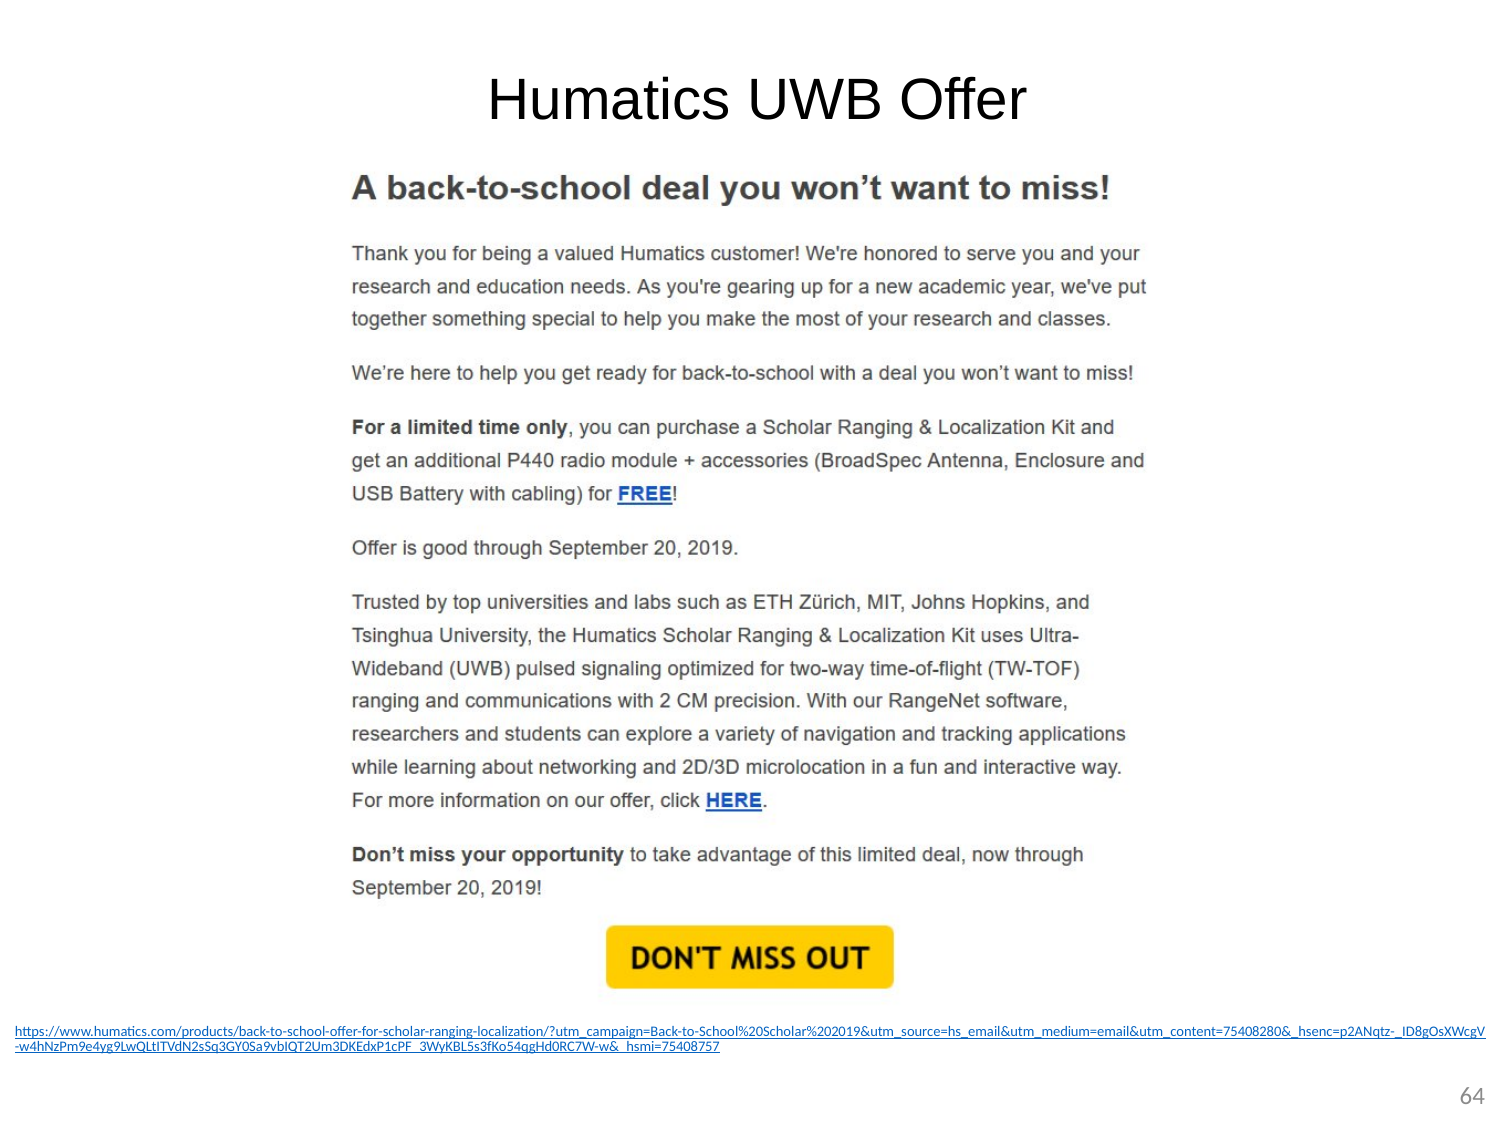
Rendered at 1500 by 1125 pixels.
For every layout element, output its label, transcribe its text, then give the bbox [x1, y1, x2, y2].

text_box https://www.humatics.com/products/back-to-school-offer-for-scholar-ranging-localization/?utm_campaign=Back-to-School%20Scholar%202019&utm_source=hs_email&utm_medium=email&utm_content=75408280&_hsenc=p2ANqtz-_ID8gOsXWcgV-w4hNzPm9e4yg9LwQLtITVdN2sSq3GY0Sa9vbIQT2Um3DKEdxP1cPF_3WyKBL5s3fKo54qgHd0RC7W-w&_hsmi=75408757 [0, 1014, 1500, 1047]
slide_number 64 [1162, 1065, 1500, 1125]
title Humatics UWB Offer [103, 59, 1397, 142]
picture [333, 154, 1167, 1013]
